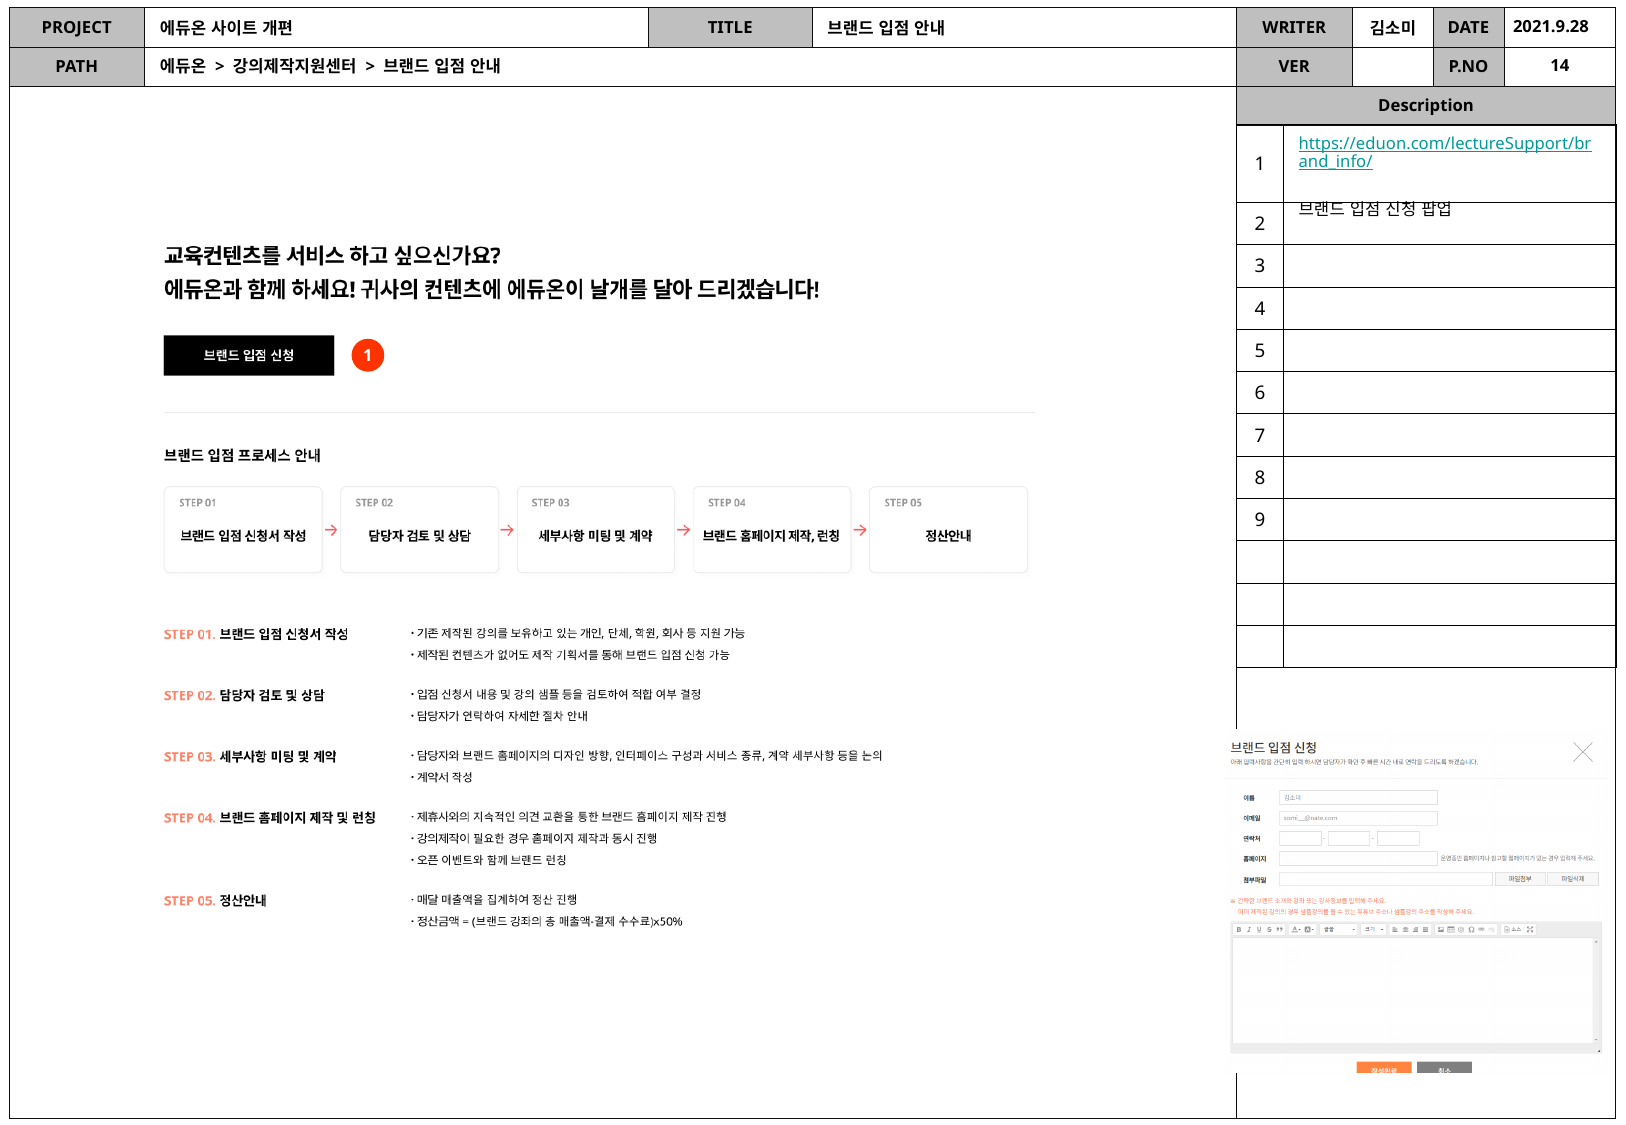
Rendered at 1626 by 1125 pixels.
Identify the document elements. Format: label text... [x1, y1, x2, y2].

table_cell 8 [1237, 457, 1283, 498]
table_cell 6 [1237, 372, 1283, 413]
text_box 에듀온 사이트 개편 [145, 10, 624, 46]
table_cell [1284, 457, 1616, 498]
table_cell [1284, 372, 1616, 413]
text_box 14 [1502, 46, 1618, 82]
table_header https://eduon.com/lectureSupport/brand_info/ 브랜드 입점 신청 팝업 [1284, 125, 1616, 202]
text_box 에듀온 > 강의제작지원센터 > 브랜드 입점 안내 [145, 48, 1226, 84]
table_cell [1284, 541, 1616, 583]
table_cell [1284, 203, 1616, 244]
text_box 브랜드 입점 안내 [812, 10, 1132, 46]
table_cell [1284, 499, 1616, 540]
table_cell 4 [1237, 288, 1283, 329]
table_cell [1284, 414, 1616, 456]
table_cell [1284, 245, 1616, 287]
table_cell [1284, 584, 1616, 625]
picture [100, 196, 1061, 972]
table_cell 7 [1237, 414, 1283, 456]
table_cell [1237, 541, 1283, 583]
text_box 2021.9.28 [1498, 8, 1623, 44]
table_cell [1237, 626, 1283, 667]
table_cell [1237, 584, 1283, 625]
table_cell 5 [1237, 330, 1283, 371]
table_cell 2 [1237, 203, 1283, 244]
table_cell [1284, 330, 1616, 371]
table_cell 3 [1237, 245, 1283, 287]
picture [1225, 729, 1608, 1073]
table_cell 9 [1237, 499, 1283, 540]
table_cell [1284, 626, 1616, 667]
table_cell [1284, 288, 1616, 329]
table_header 1 [1237, 125, 1283, 202]
